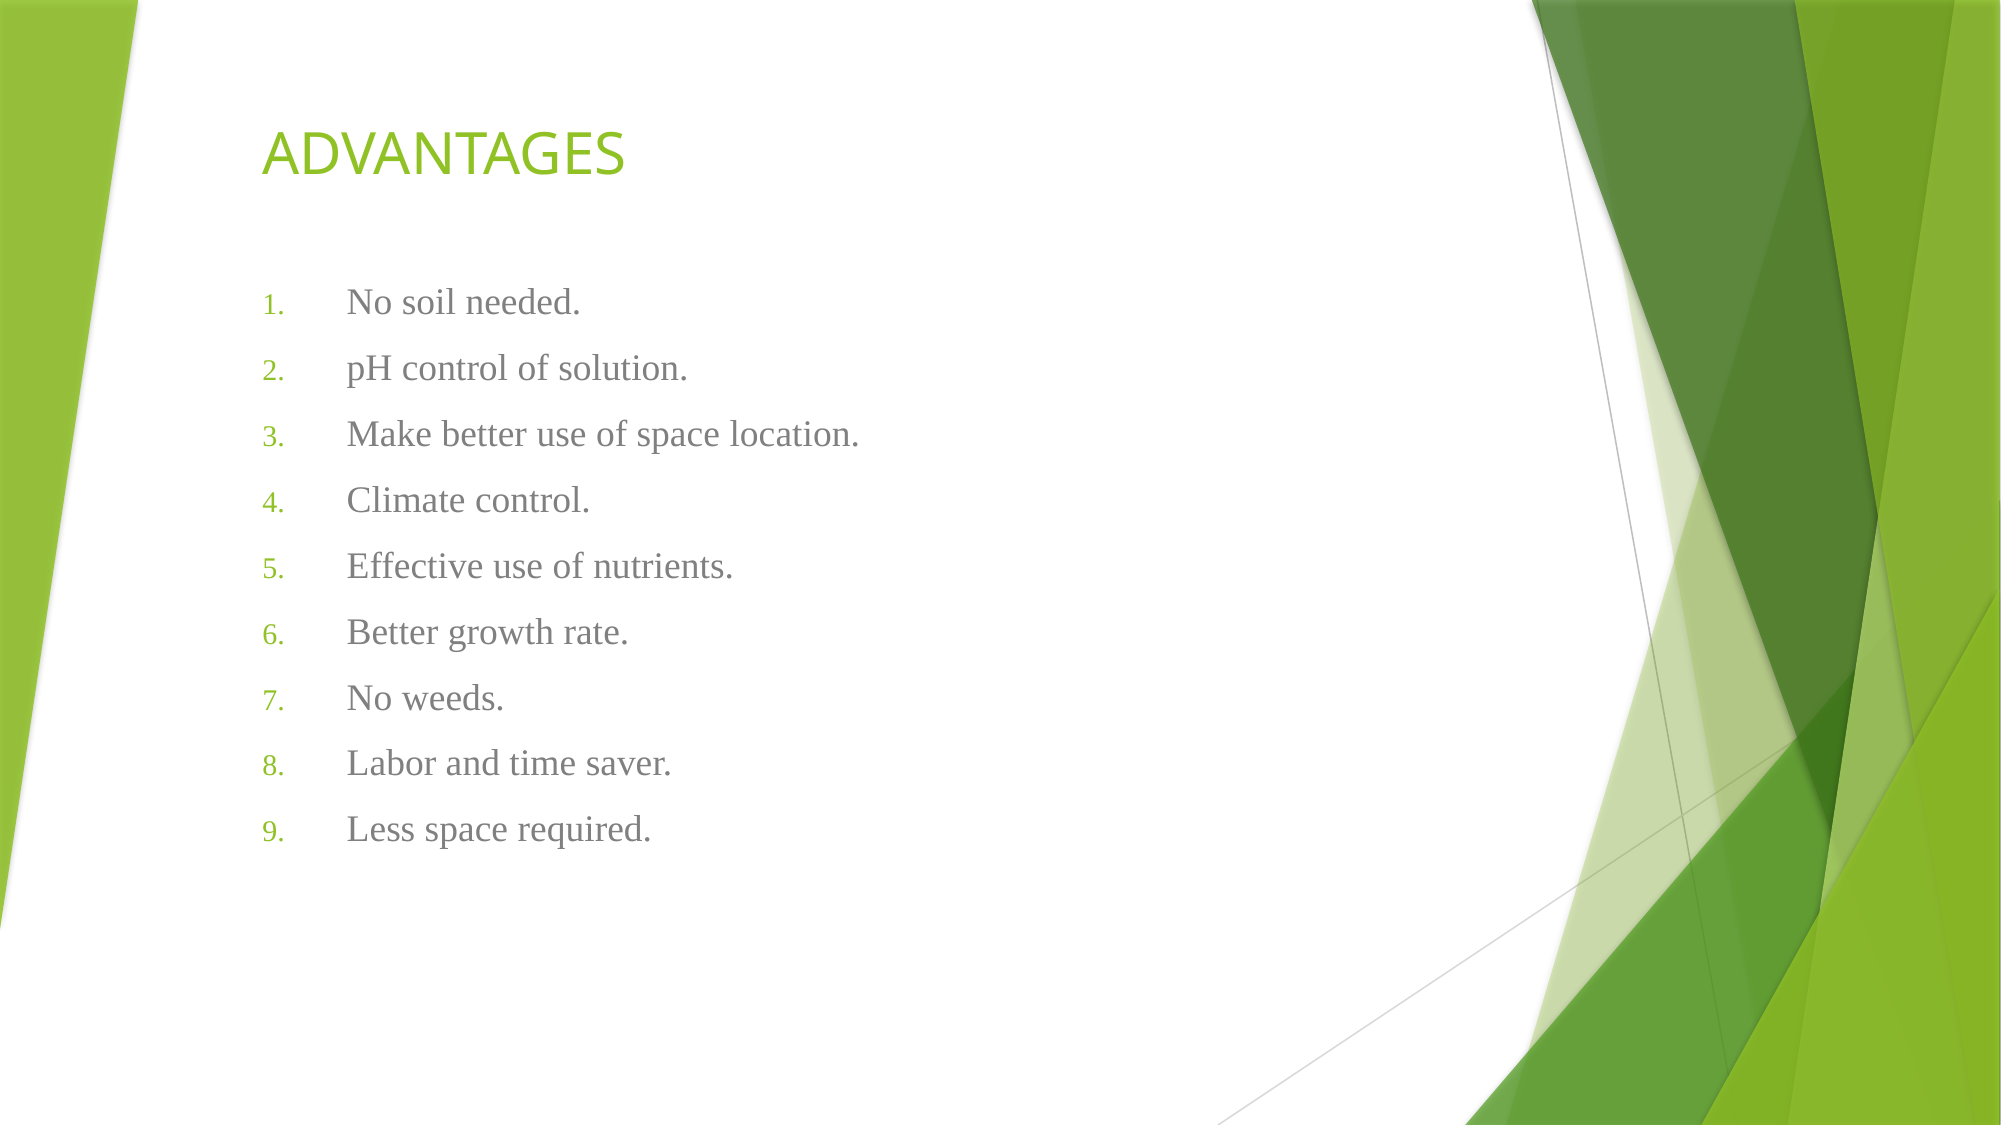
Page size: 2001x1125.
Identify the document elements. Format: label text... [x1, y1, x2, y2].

subtitle No soil needed. pH control of solution. Make better use of space location. Climate control. Effective use of nutrients. Better growth rate. No weeds. Labor and time saver. Less space required. [247, 270, 1522, 1099]
title ADVANTAGES [247, 78, 1522, 195]
